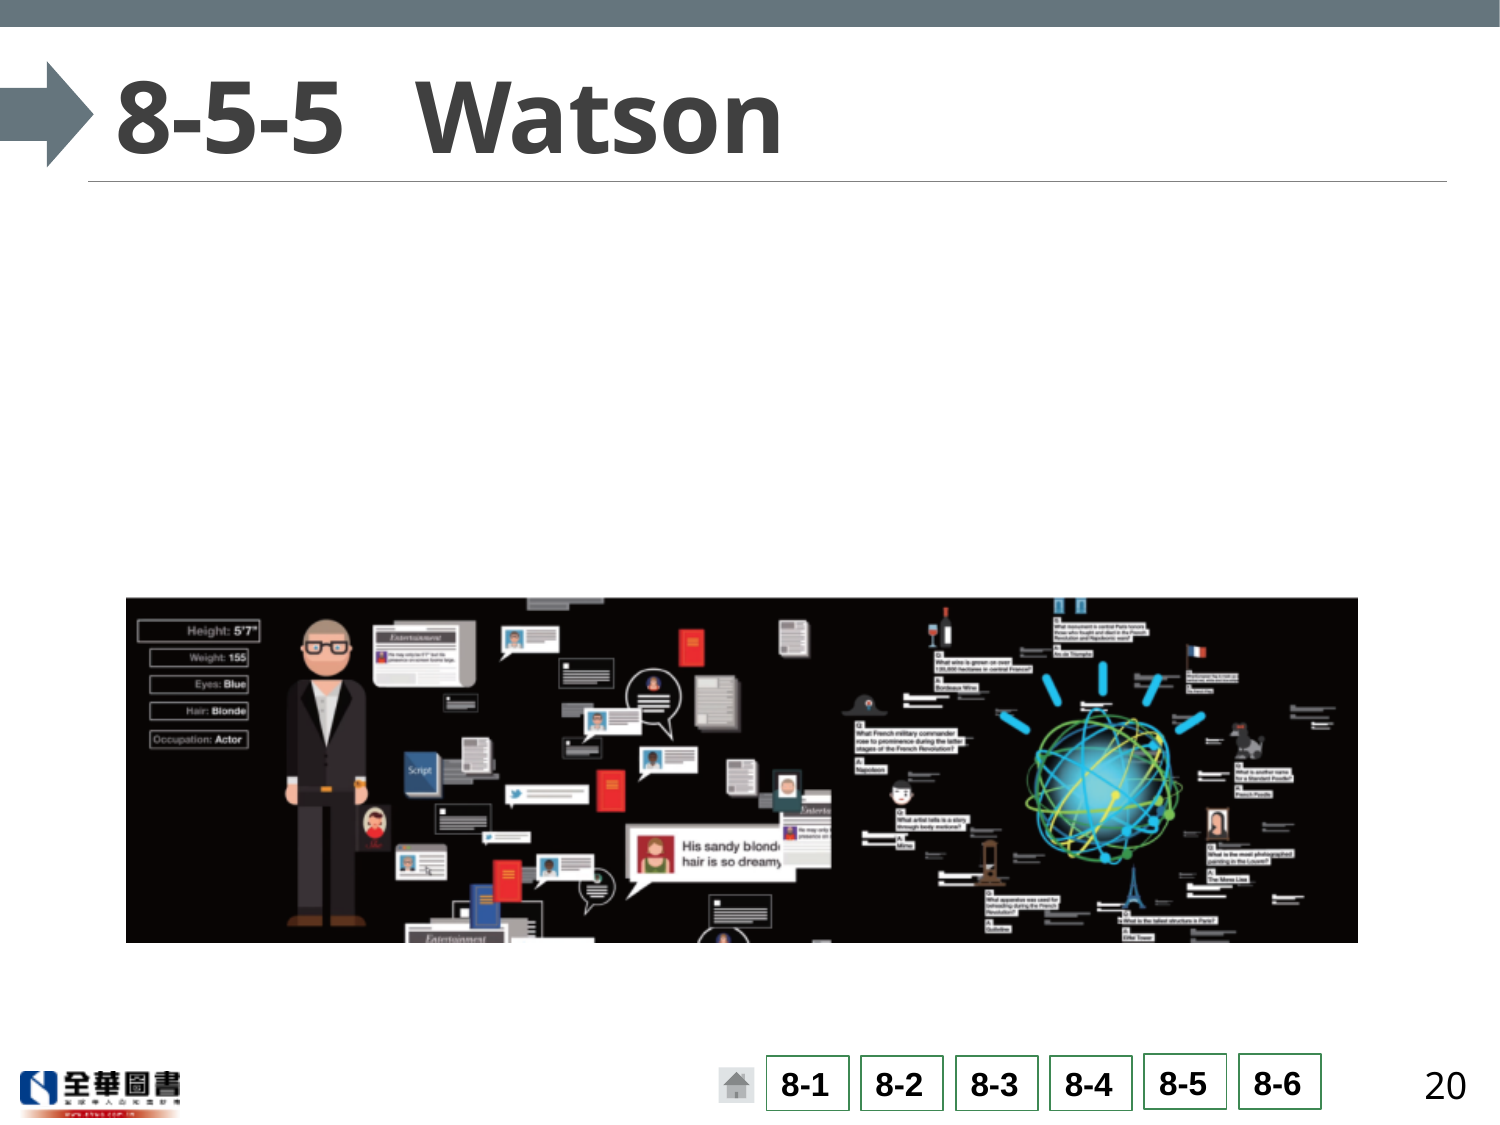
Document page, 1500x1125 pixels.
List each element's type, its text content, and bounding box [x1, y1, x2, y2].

title 8-5-5 Watson [100, 47, 1447, 182]
picture [126, 597, 1359, 943]
picture [20, 1071, 180, 1118]
slide_number 20 [1320, 1057, 1483, 1118]
